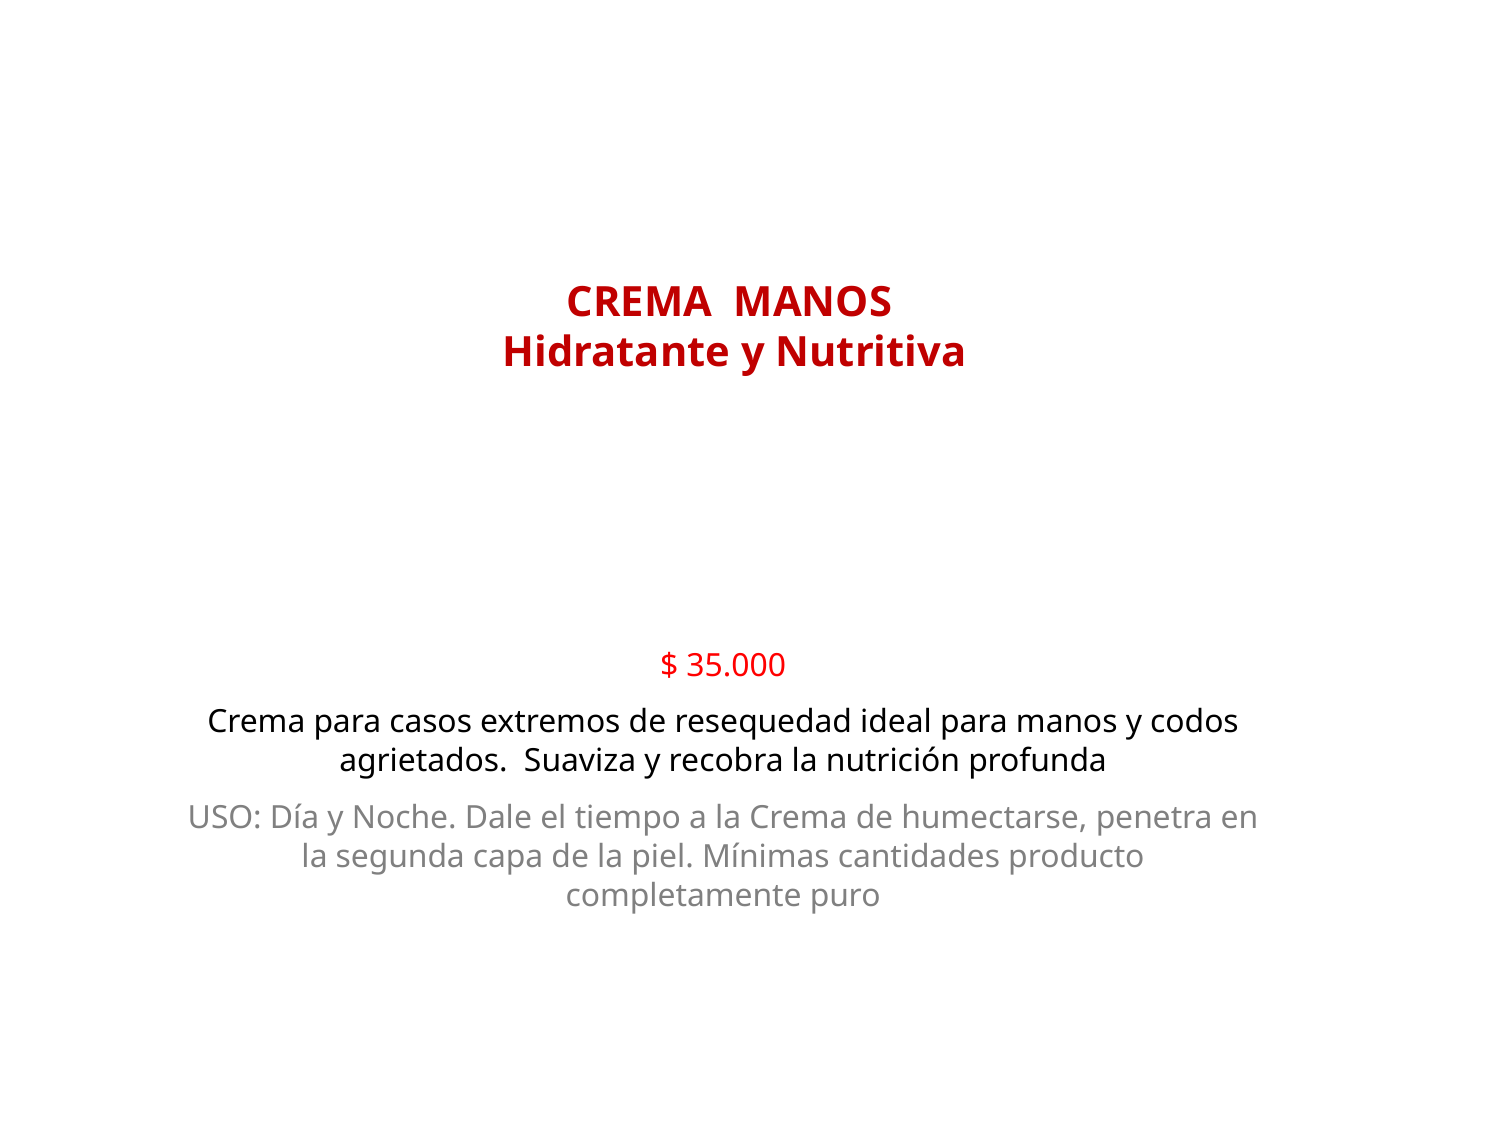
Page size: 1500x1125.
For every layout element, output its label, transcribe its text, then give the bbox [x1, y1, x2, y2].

text_box CREMA MANOS Hidratante y Nutritiva [0, 267, 1500, 382]
subtitle $ 35.000 Crema para casos extremos de resequedad ideal para manos y codos agrietados. Suaviza y recobra la nutrición profunda USO: Día y Noche. Dale el tiempo a la Crema de humectarse, penetra en la segunda capa de la piel. Mínimas cantidades producto completamente puro [171, 637, 1275, 925]
